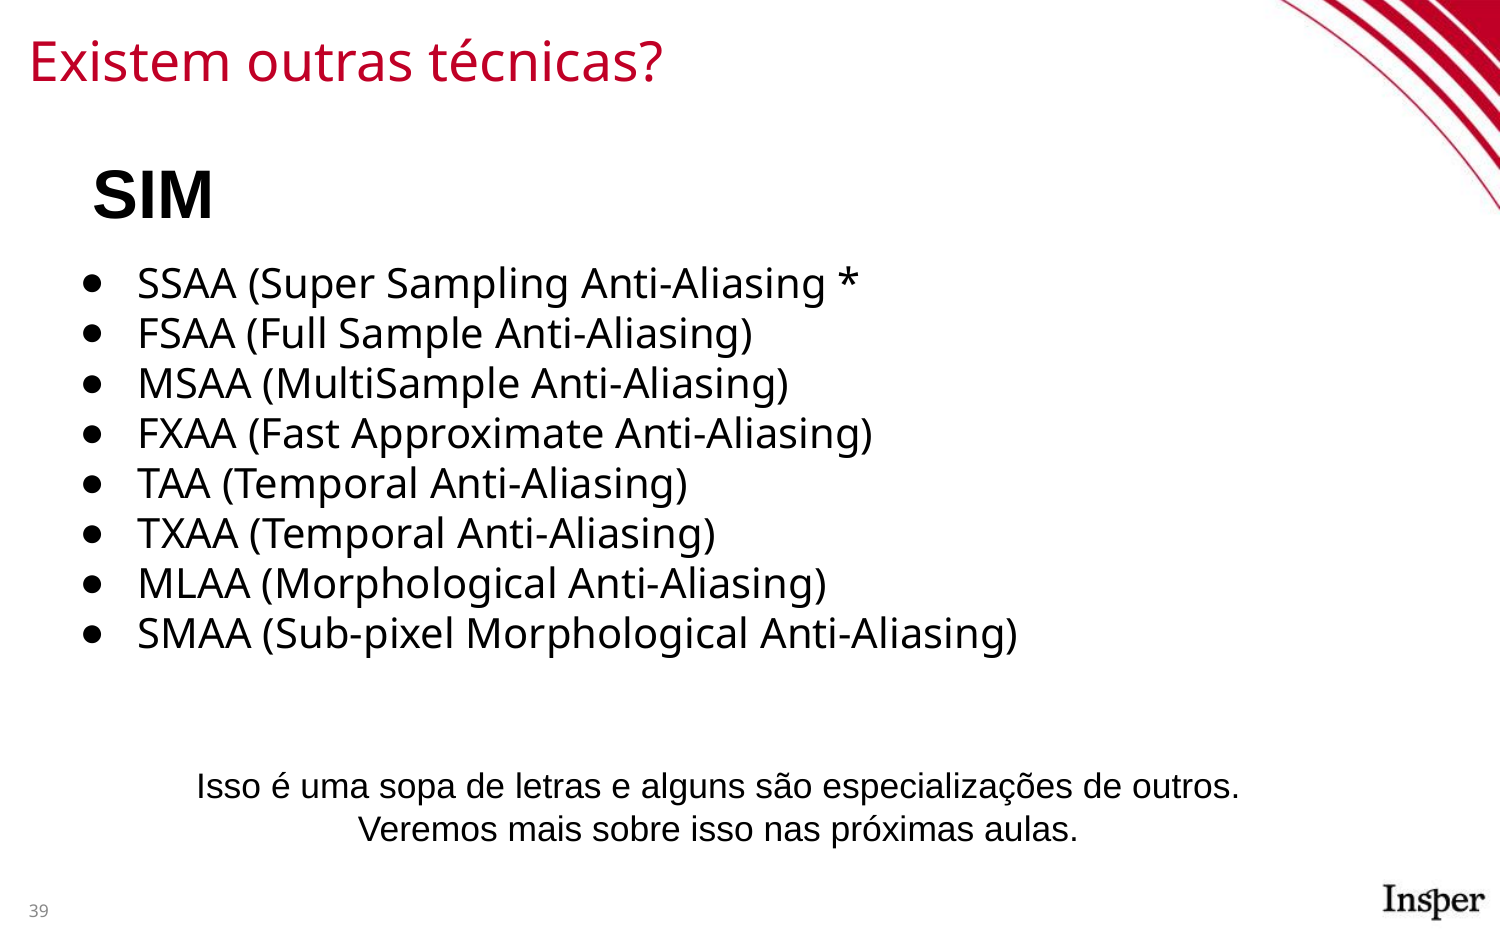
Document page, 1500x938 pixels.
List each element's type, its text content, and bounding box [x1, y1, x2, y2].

title Existem outras técnicas? [13, 18, 1397, 104]
text_box SIM [77, 135, 266, 248]
slide_number ‹#› [0, 887, 78, 938]
list SSAA (Super Sampling Anti-Aliasing * FSAA (Full Sample Anti-Aliasing) MSAA (MultiSample Anti-Aliasing) FXAA (Fast Approximate Anti-Aliasing) TAA (Temporal Anti-Aliasing) TXAA (Temporal Anti-Aliasing) MLAA (Morphological Anti-Aliasing) SMAA (Sub-pixel Morphological Anti-Aliasing) [48, 248, 1431, 705]
picture [249, 0, 1500, 938]
text_box Isso é uma sopa de letras e alguns são especializações de outros. Veremos mais sobre isso nas próximas aulas. [124, 748, 1313, 864]
